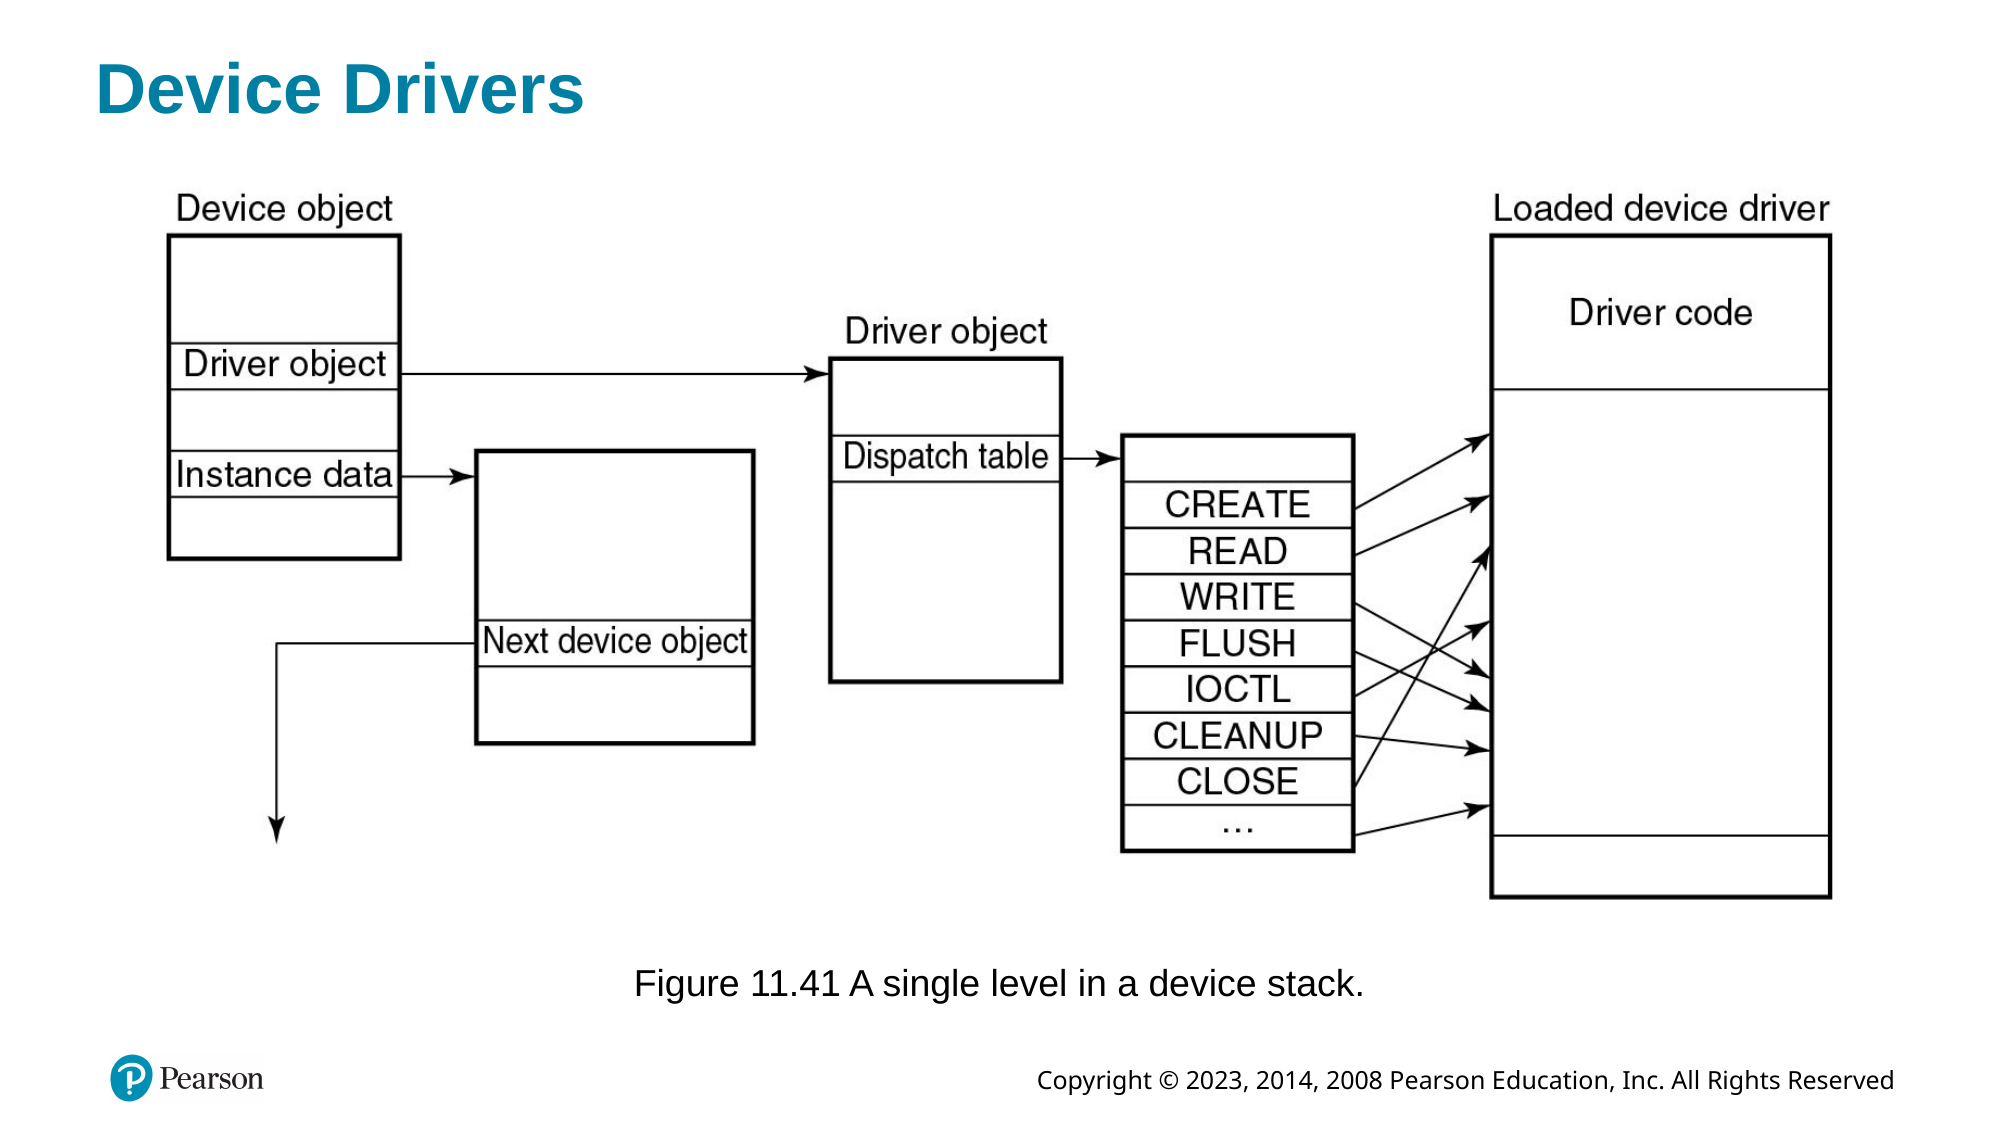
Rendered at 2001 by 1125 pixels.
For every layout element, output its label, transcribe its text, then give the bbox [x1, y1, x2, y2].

picture [159, 184, 1841, 903]
title Device Drivers [95, 0, 1912, 182]
list Figure 11.41 A single level in a device stack. [633, 914, 1378, 1125]
picture [109, 1053, 265, 1103]
